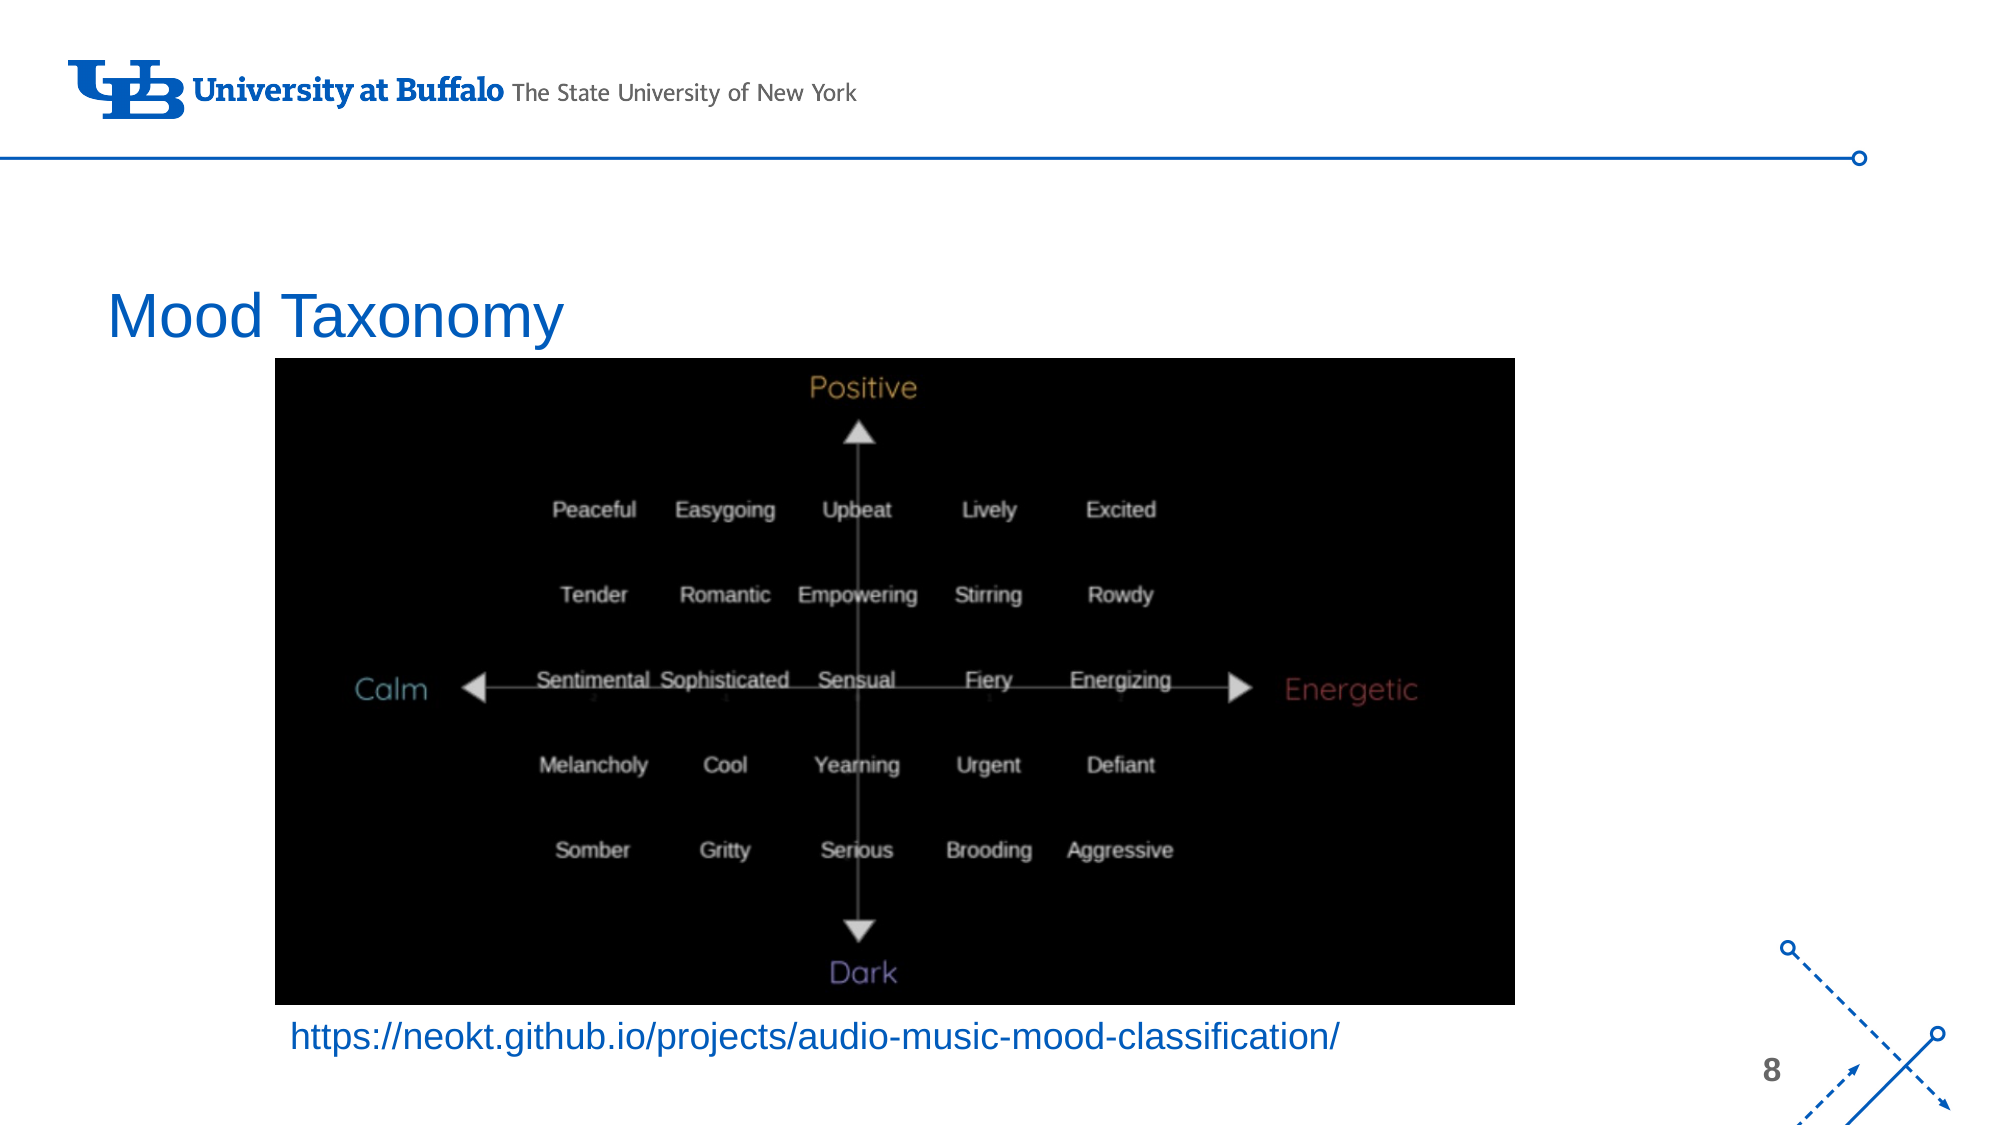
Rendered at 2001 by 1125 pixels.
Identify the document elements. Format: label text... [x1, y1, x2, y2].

title Mood Taxonomy [93, 216, 1818, 359]
picture [0, 0, 2000, 1125]
text_box https://neokt.github.io/projects/audio-music-mood-classification/ [275, 1005, 1515, 1064]
